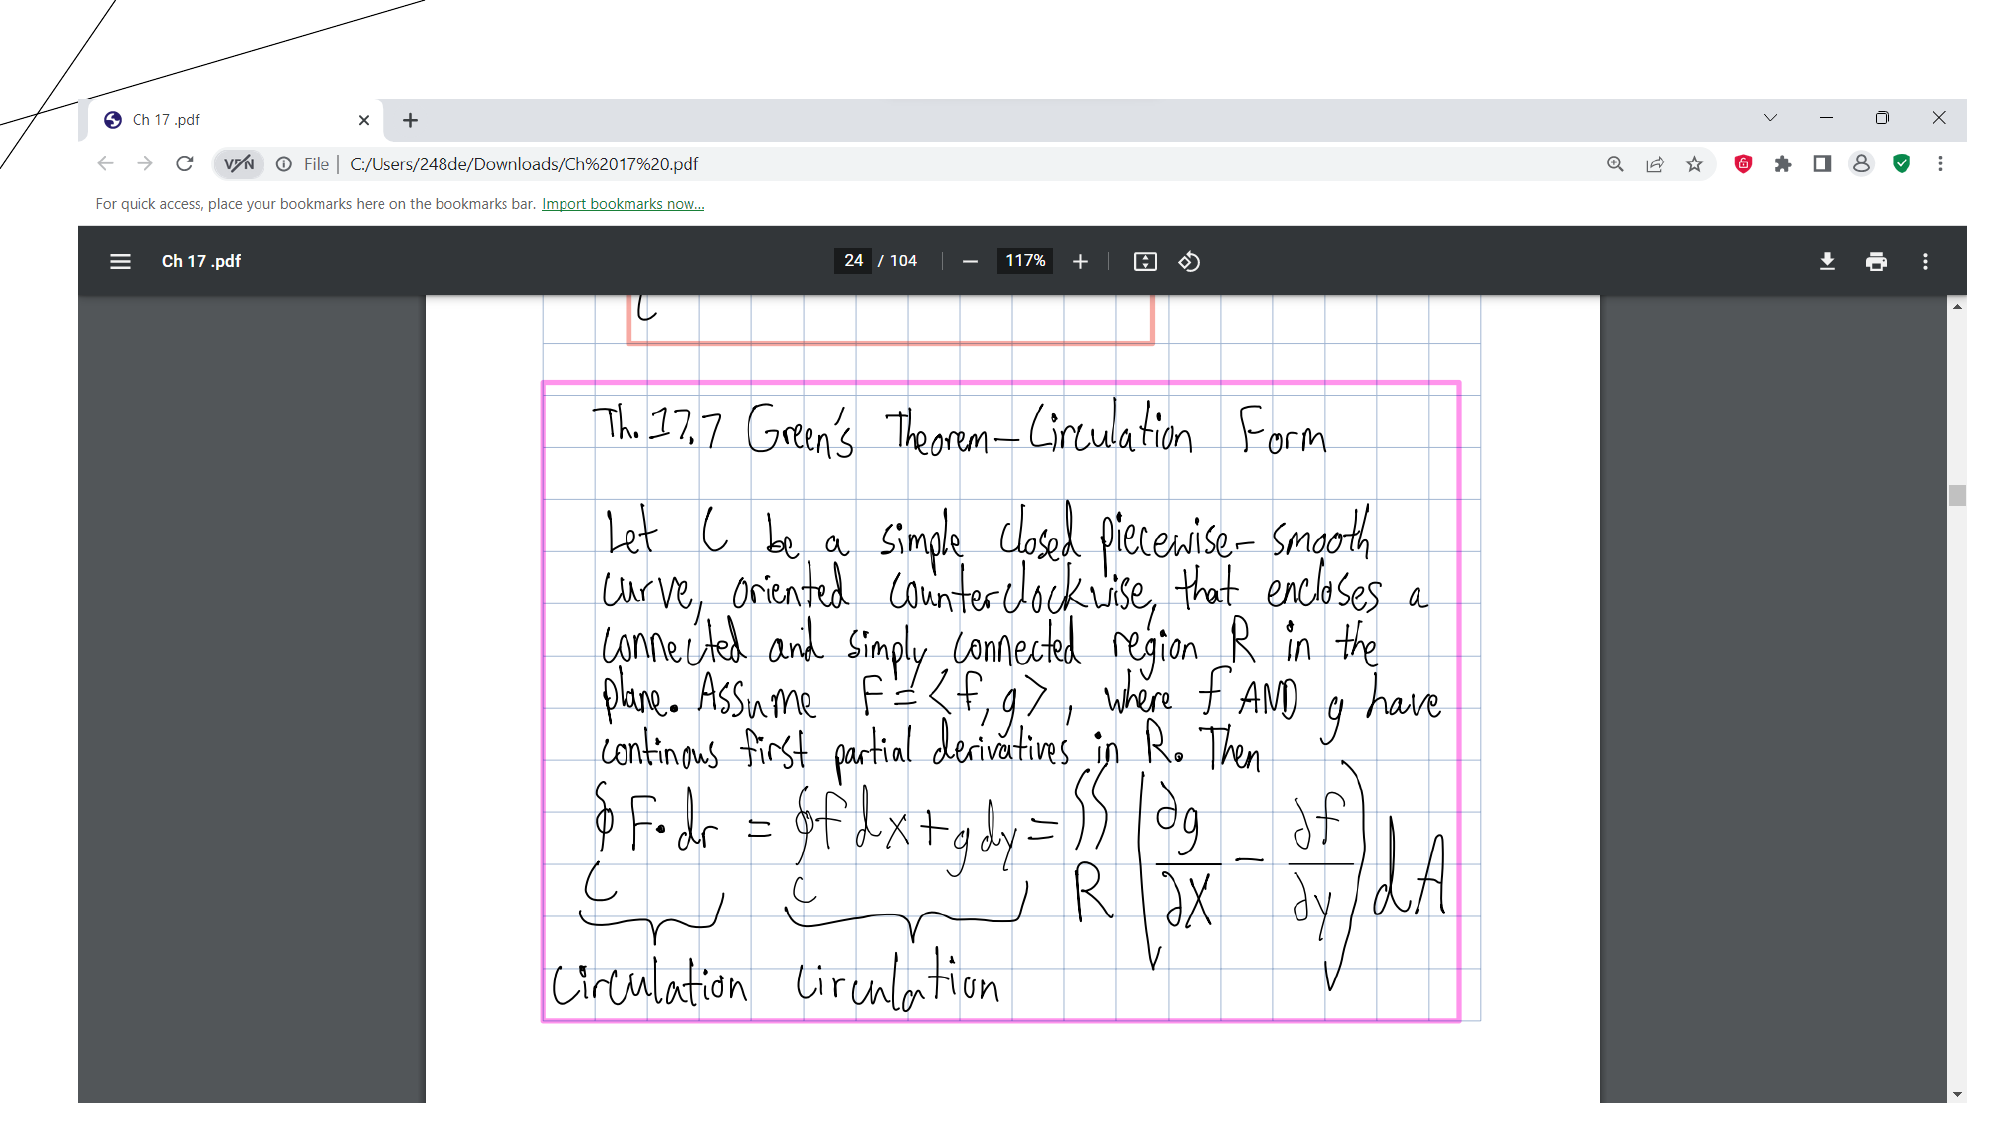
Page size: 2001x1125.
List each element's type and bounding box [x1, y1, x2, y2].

picture [78, 99, 1967, 1103]
